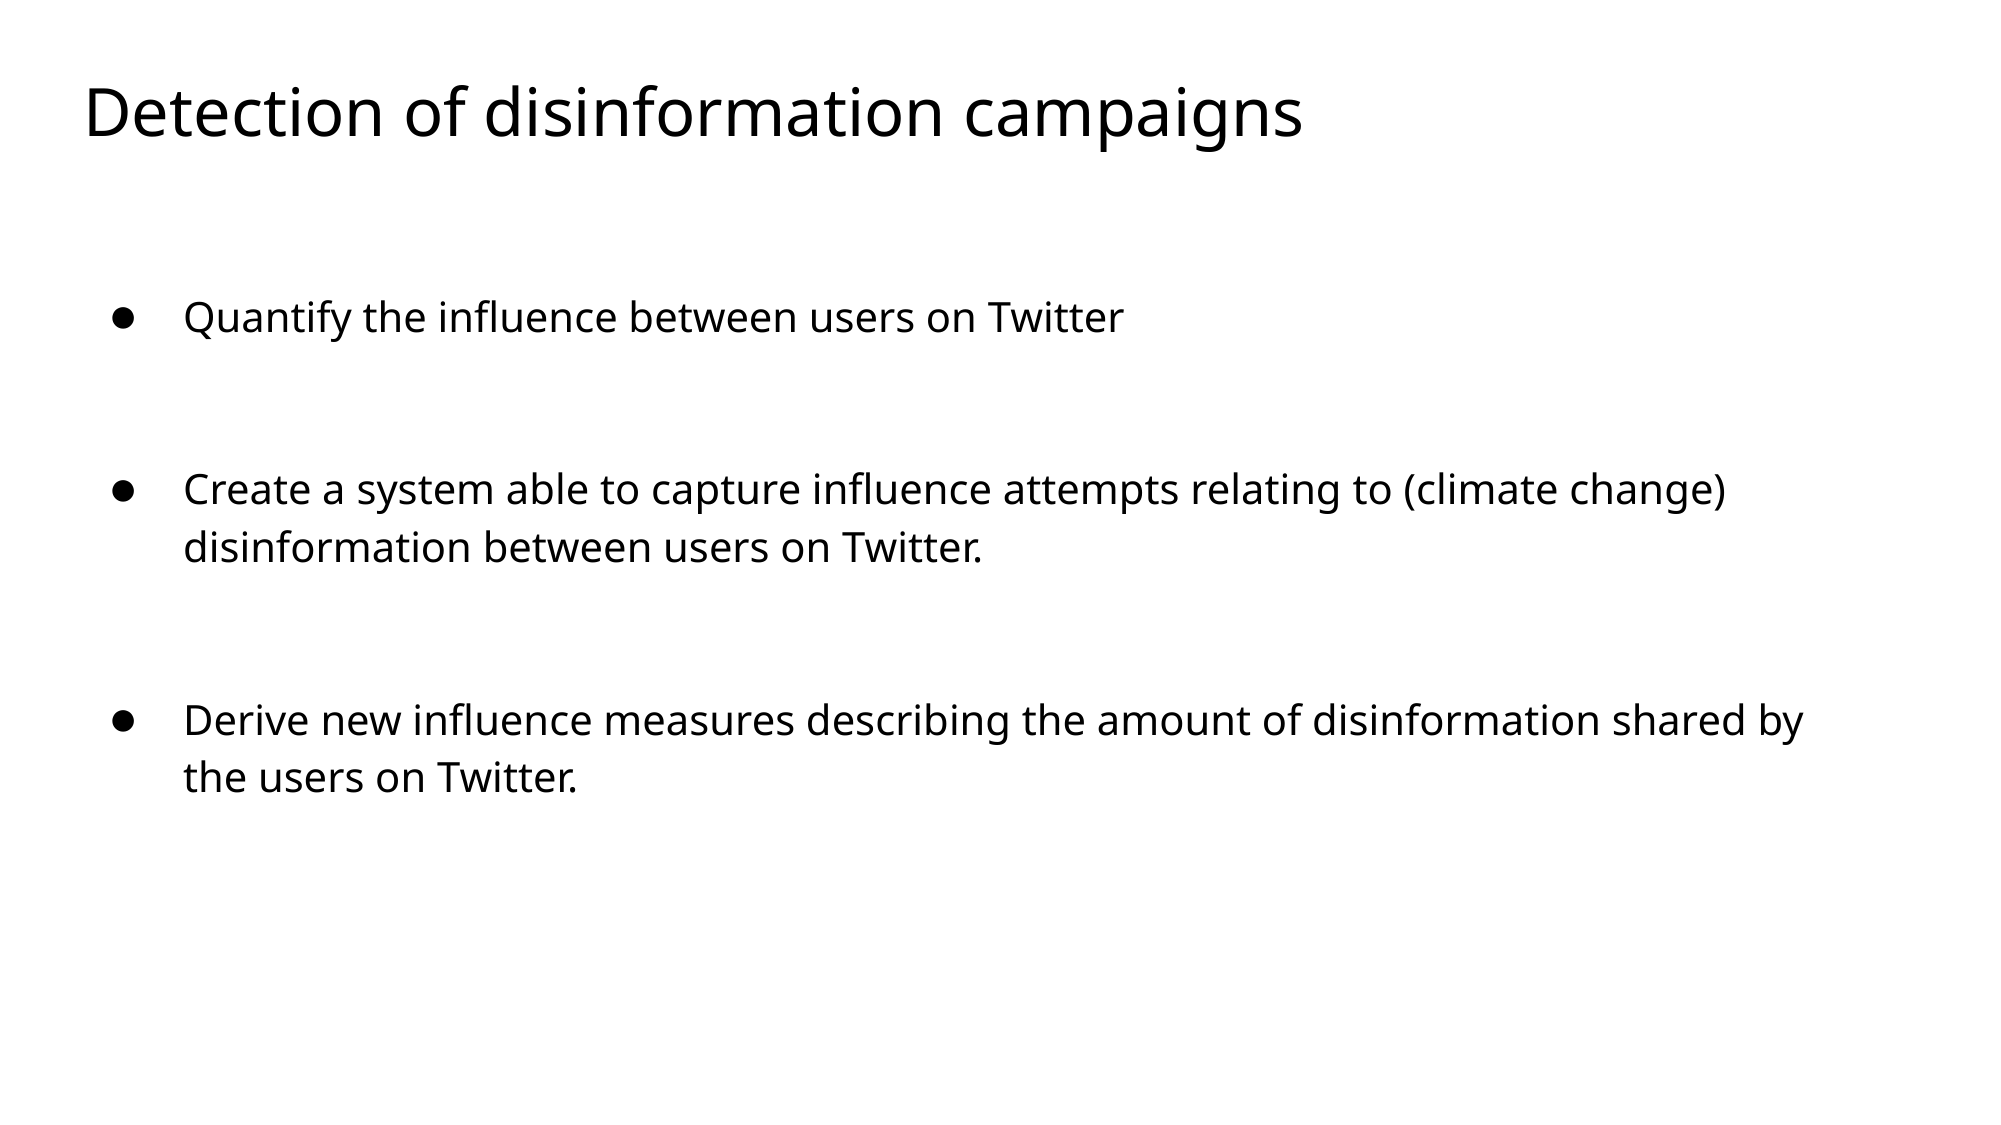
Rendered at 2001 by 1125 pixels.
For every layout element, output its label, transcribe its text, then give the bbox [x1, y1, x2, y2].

title Detection of disinformation campaigns [68, 54, 1932, 180]
list Quantify the influence between users on Twitter Create a system able to capture influence attempts relating to (climate change) disinformation between users on Twitter. Derive new influence measures describing the amount of disinformation shared by the users on Twitter. [68, 268, 1889, 1016]
